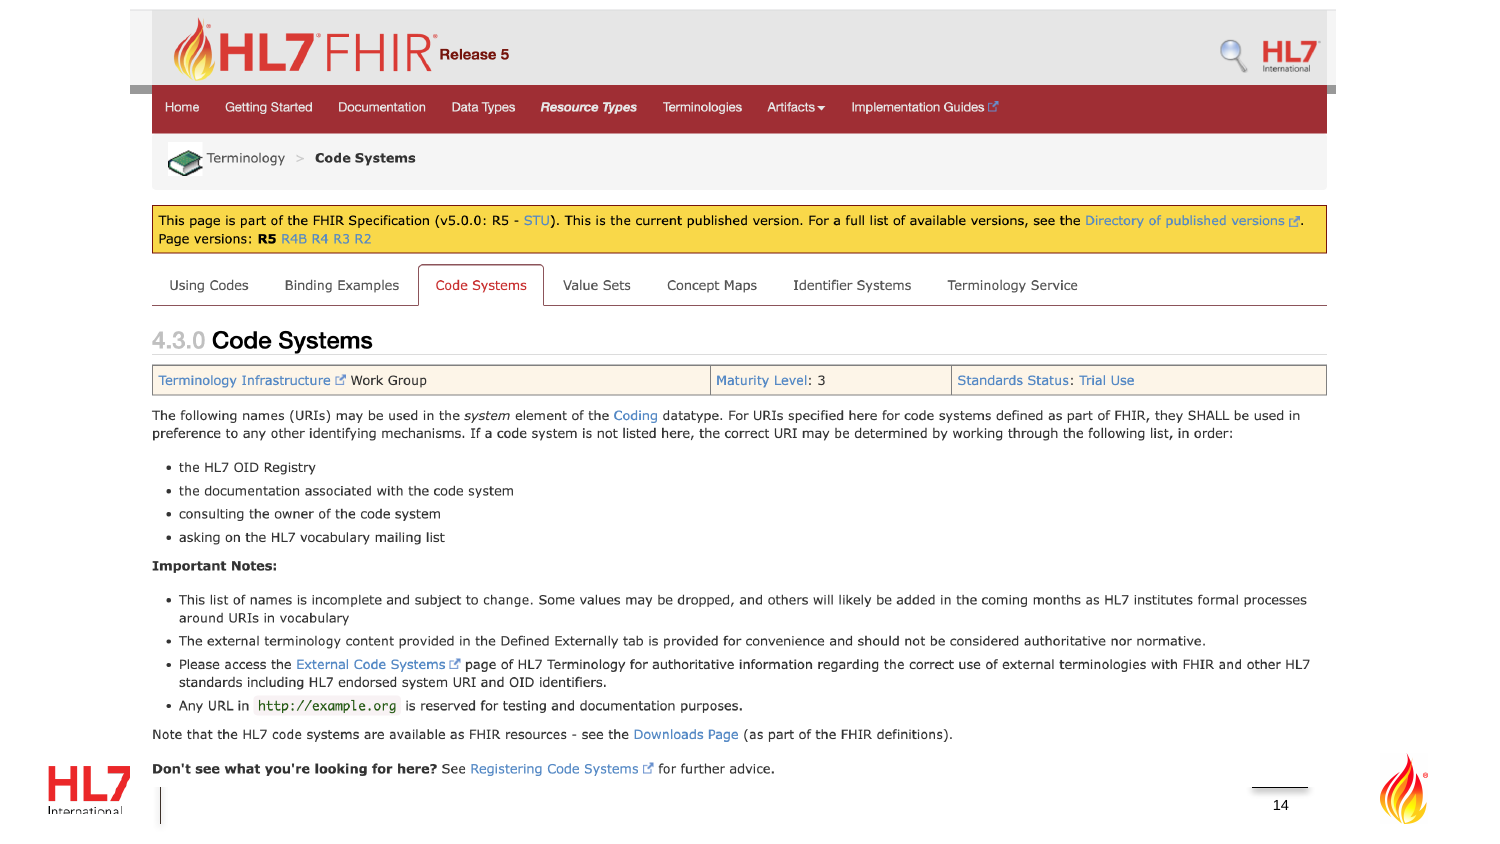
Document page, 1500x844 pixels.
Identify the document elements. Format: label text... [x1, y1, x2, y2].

slide_number 14 [1258, 794, 1304, 813]
picture [130, 7, 1337, 788]
picture [1380, 753, 1428, 824]
